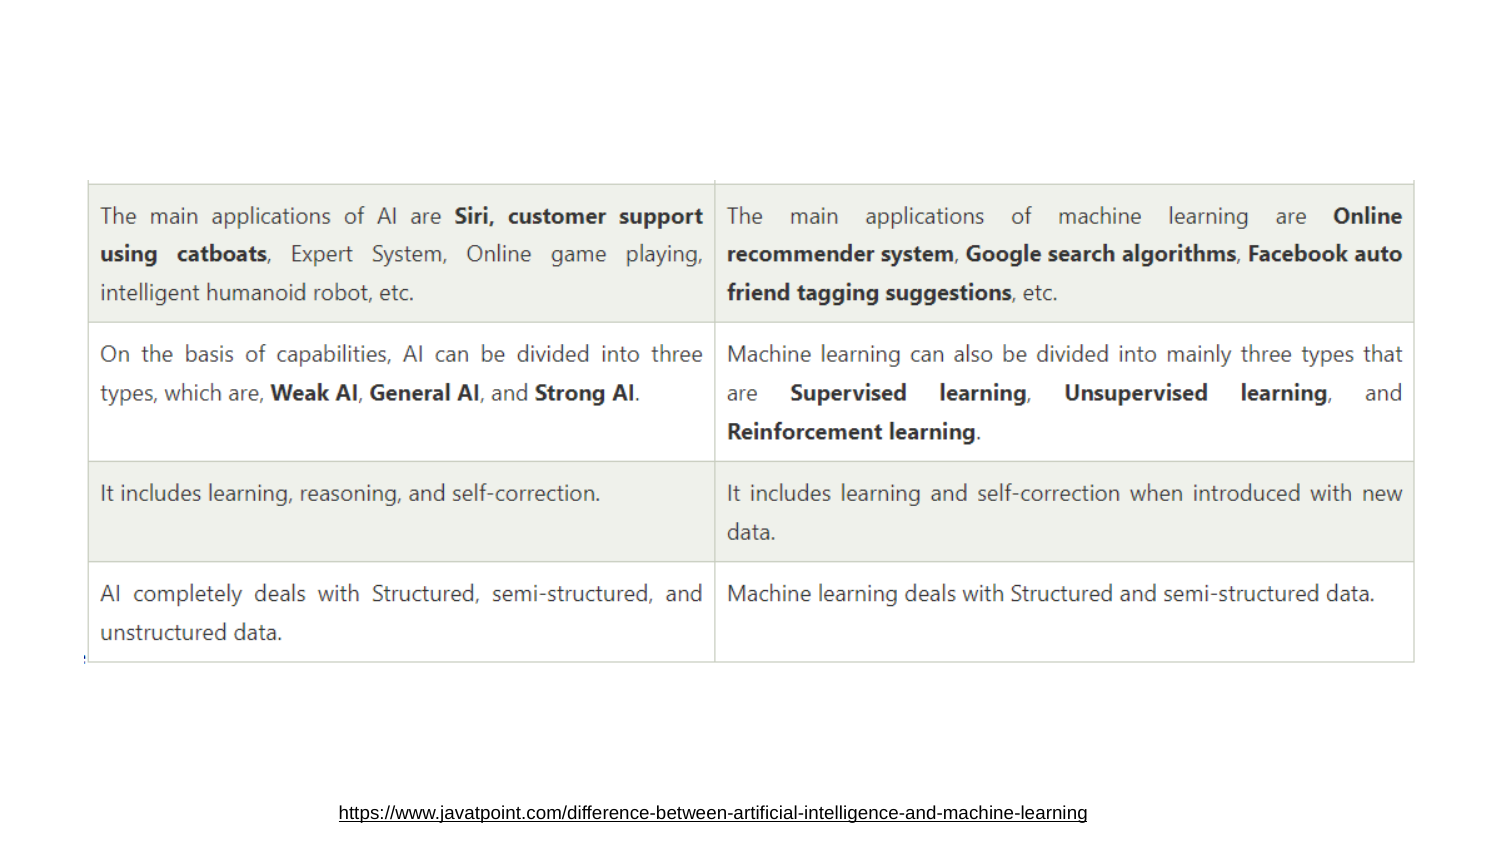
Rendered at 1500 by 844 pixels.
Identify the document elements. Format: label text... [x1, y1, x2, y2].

text_box https://www.javatpoint.com/difference-between-artificial-intelligence-and-machine-learning [311, 793, 1120, 831]
picture [84, 180, 1416, 664]
